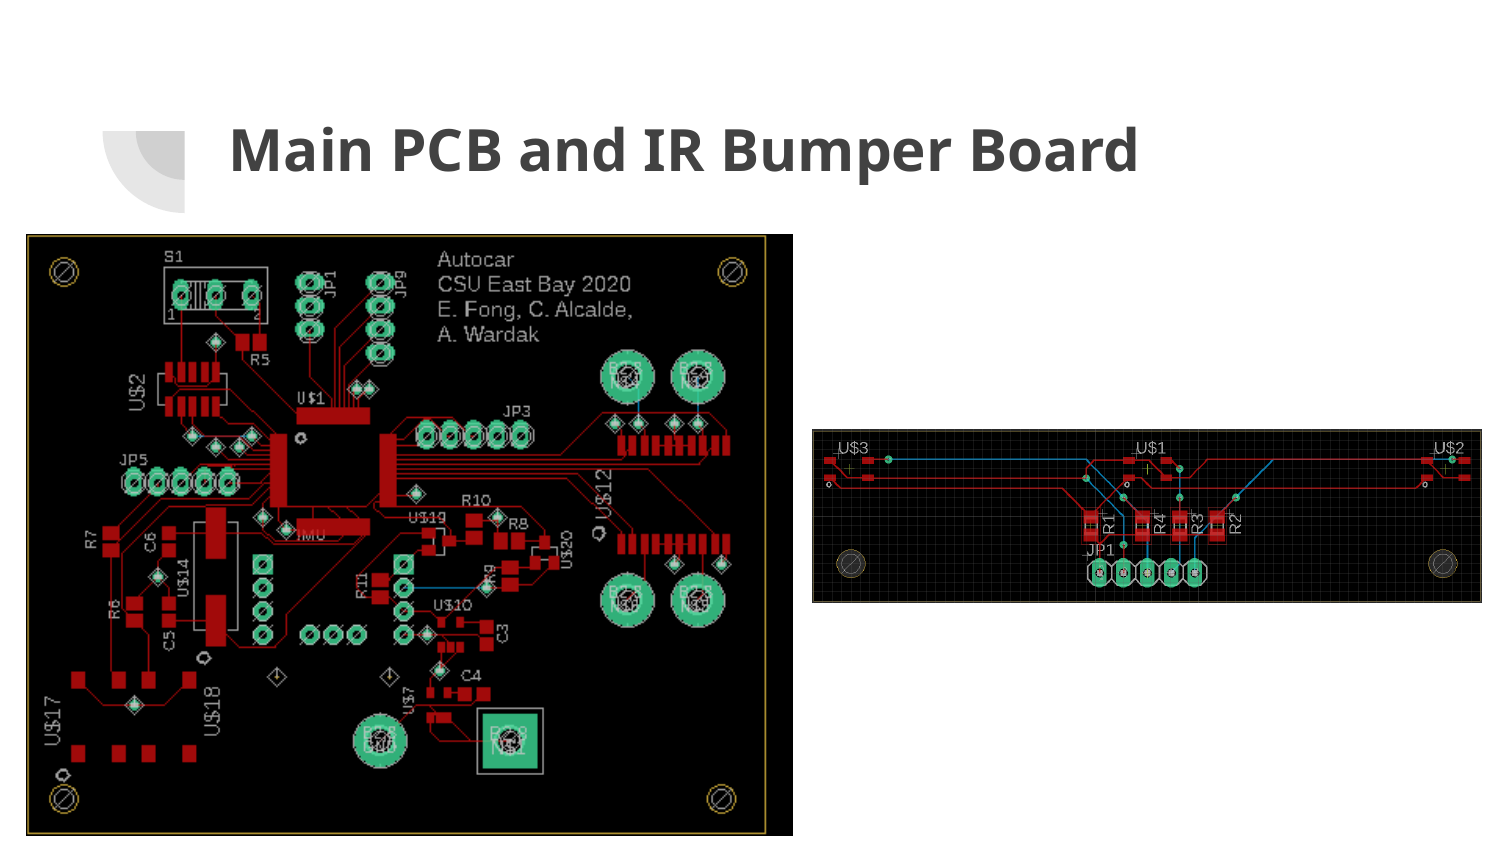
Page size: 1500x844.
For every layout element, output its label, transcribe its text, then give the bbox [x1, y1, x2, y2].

title Main PCB and IR Bumper Board [213, 98, 1368, 263]
picture [811, 429, 1483, 604]
picture [26, 233, 793, 836]
